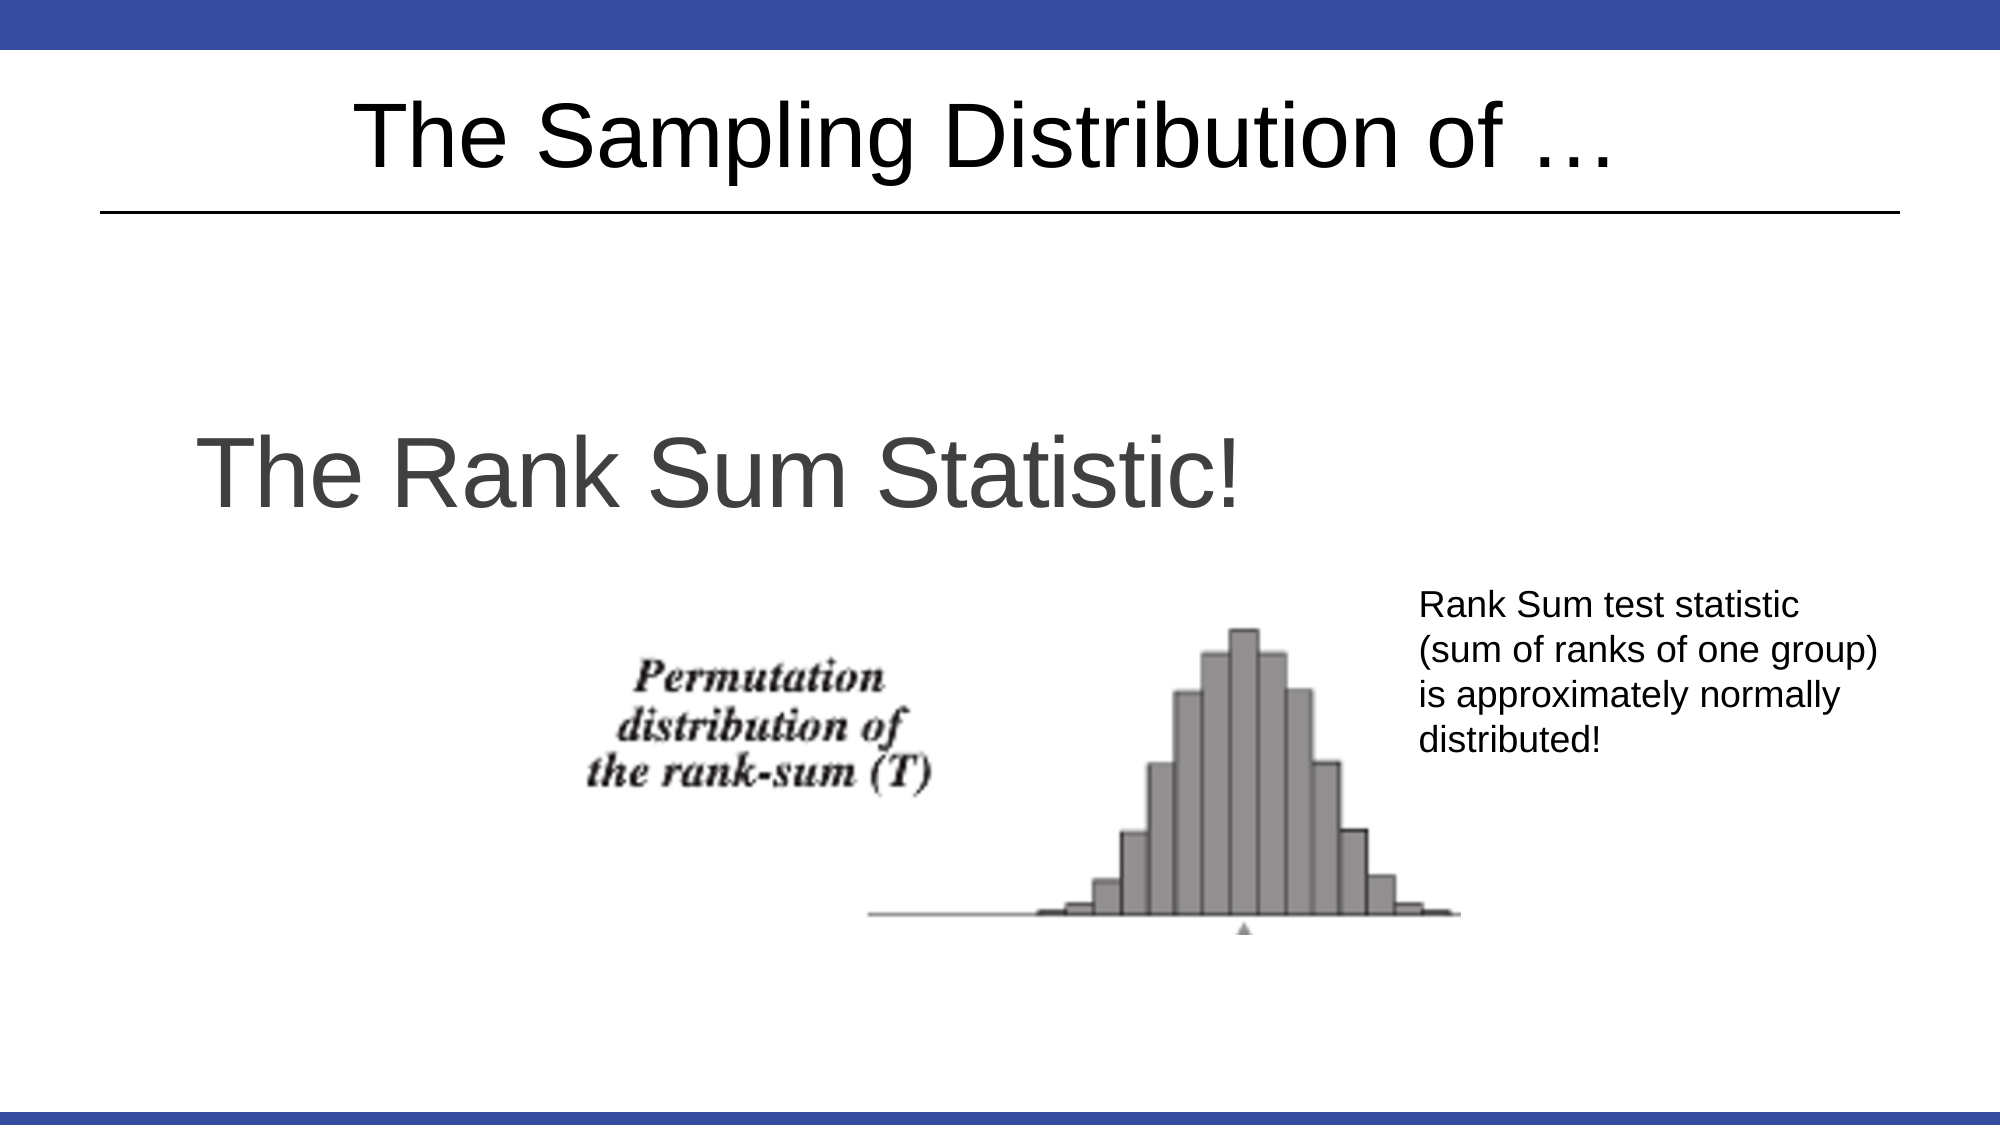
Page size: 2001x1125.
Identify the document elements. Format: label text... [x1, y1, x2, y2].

text_box Rank Sum test statistic (sum of ranks of one group) is approximately normally distributed! [1522, 572, 1900, 768]
text_box The Rank Sum Statistic! [179, 297, 1830, 536]
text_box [466, 557, 1517, 935]
title The Sampling Distribution of … [99, 37, 1900, 225]
